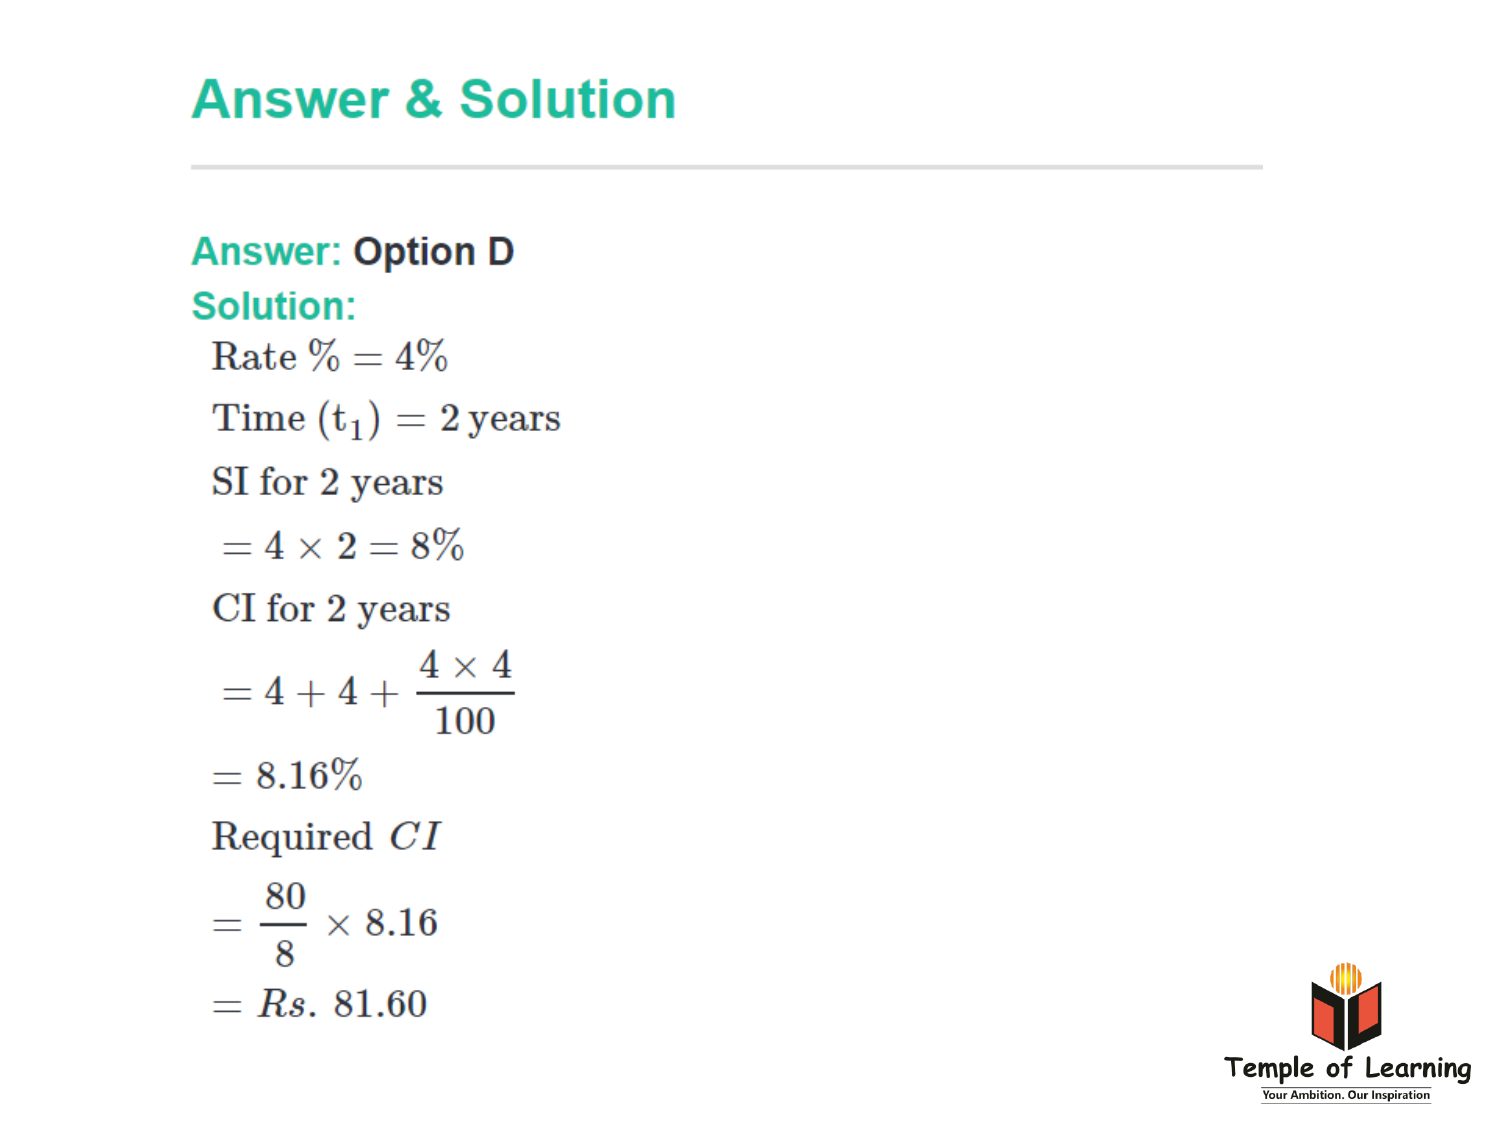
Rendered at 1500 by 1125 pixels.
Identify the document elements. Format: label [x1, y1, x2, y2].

picture [171, 62, 1471, 1104]
